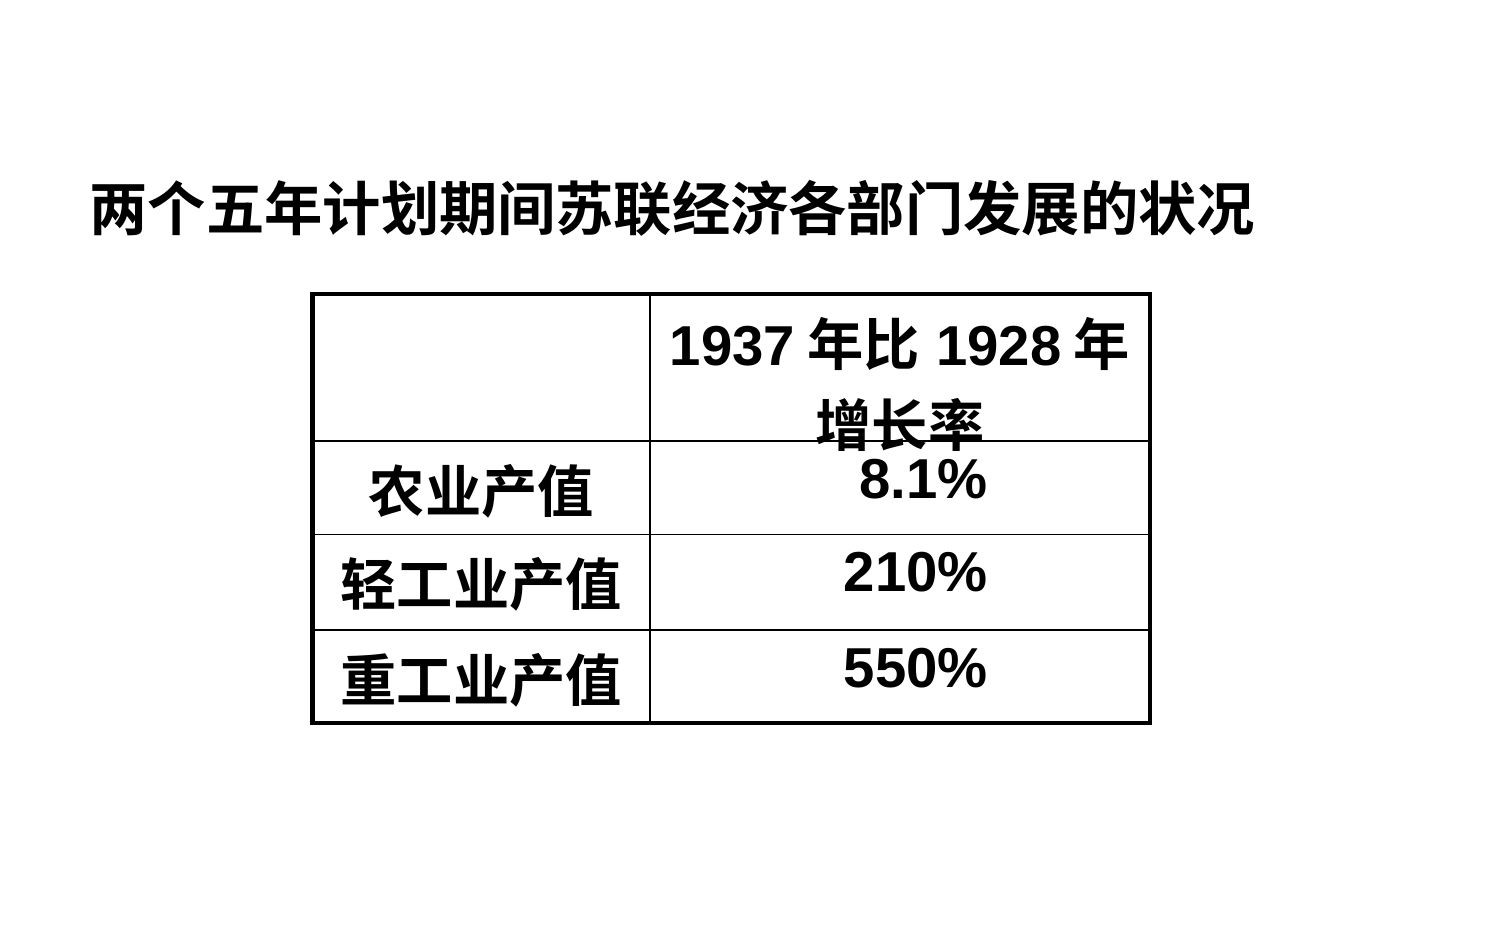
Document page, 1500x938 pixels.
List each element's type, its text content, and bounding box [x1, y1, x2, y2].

table_cell 重工业产值 [315, 631, 649, 721]
table_cell 农业产值 [315, 442, 649, 534]
table_cell 210% [651, 535, 1148, 629]
table_cell 轻工业产值 [315, 535, 649, 629]
table_cell 8.1% [651, 442, 1148, 534]
table_header 1937年比1928年 增长率 [651, 296, 1148, 440]
text_box 两个五年计划期间苏联经济各部门发展的状况 [75, 165, 1463, 250]
table_header [315, 296, 649, 440]
table_cell 550% [651, 631, 1148, 721]
